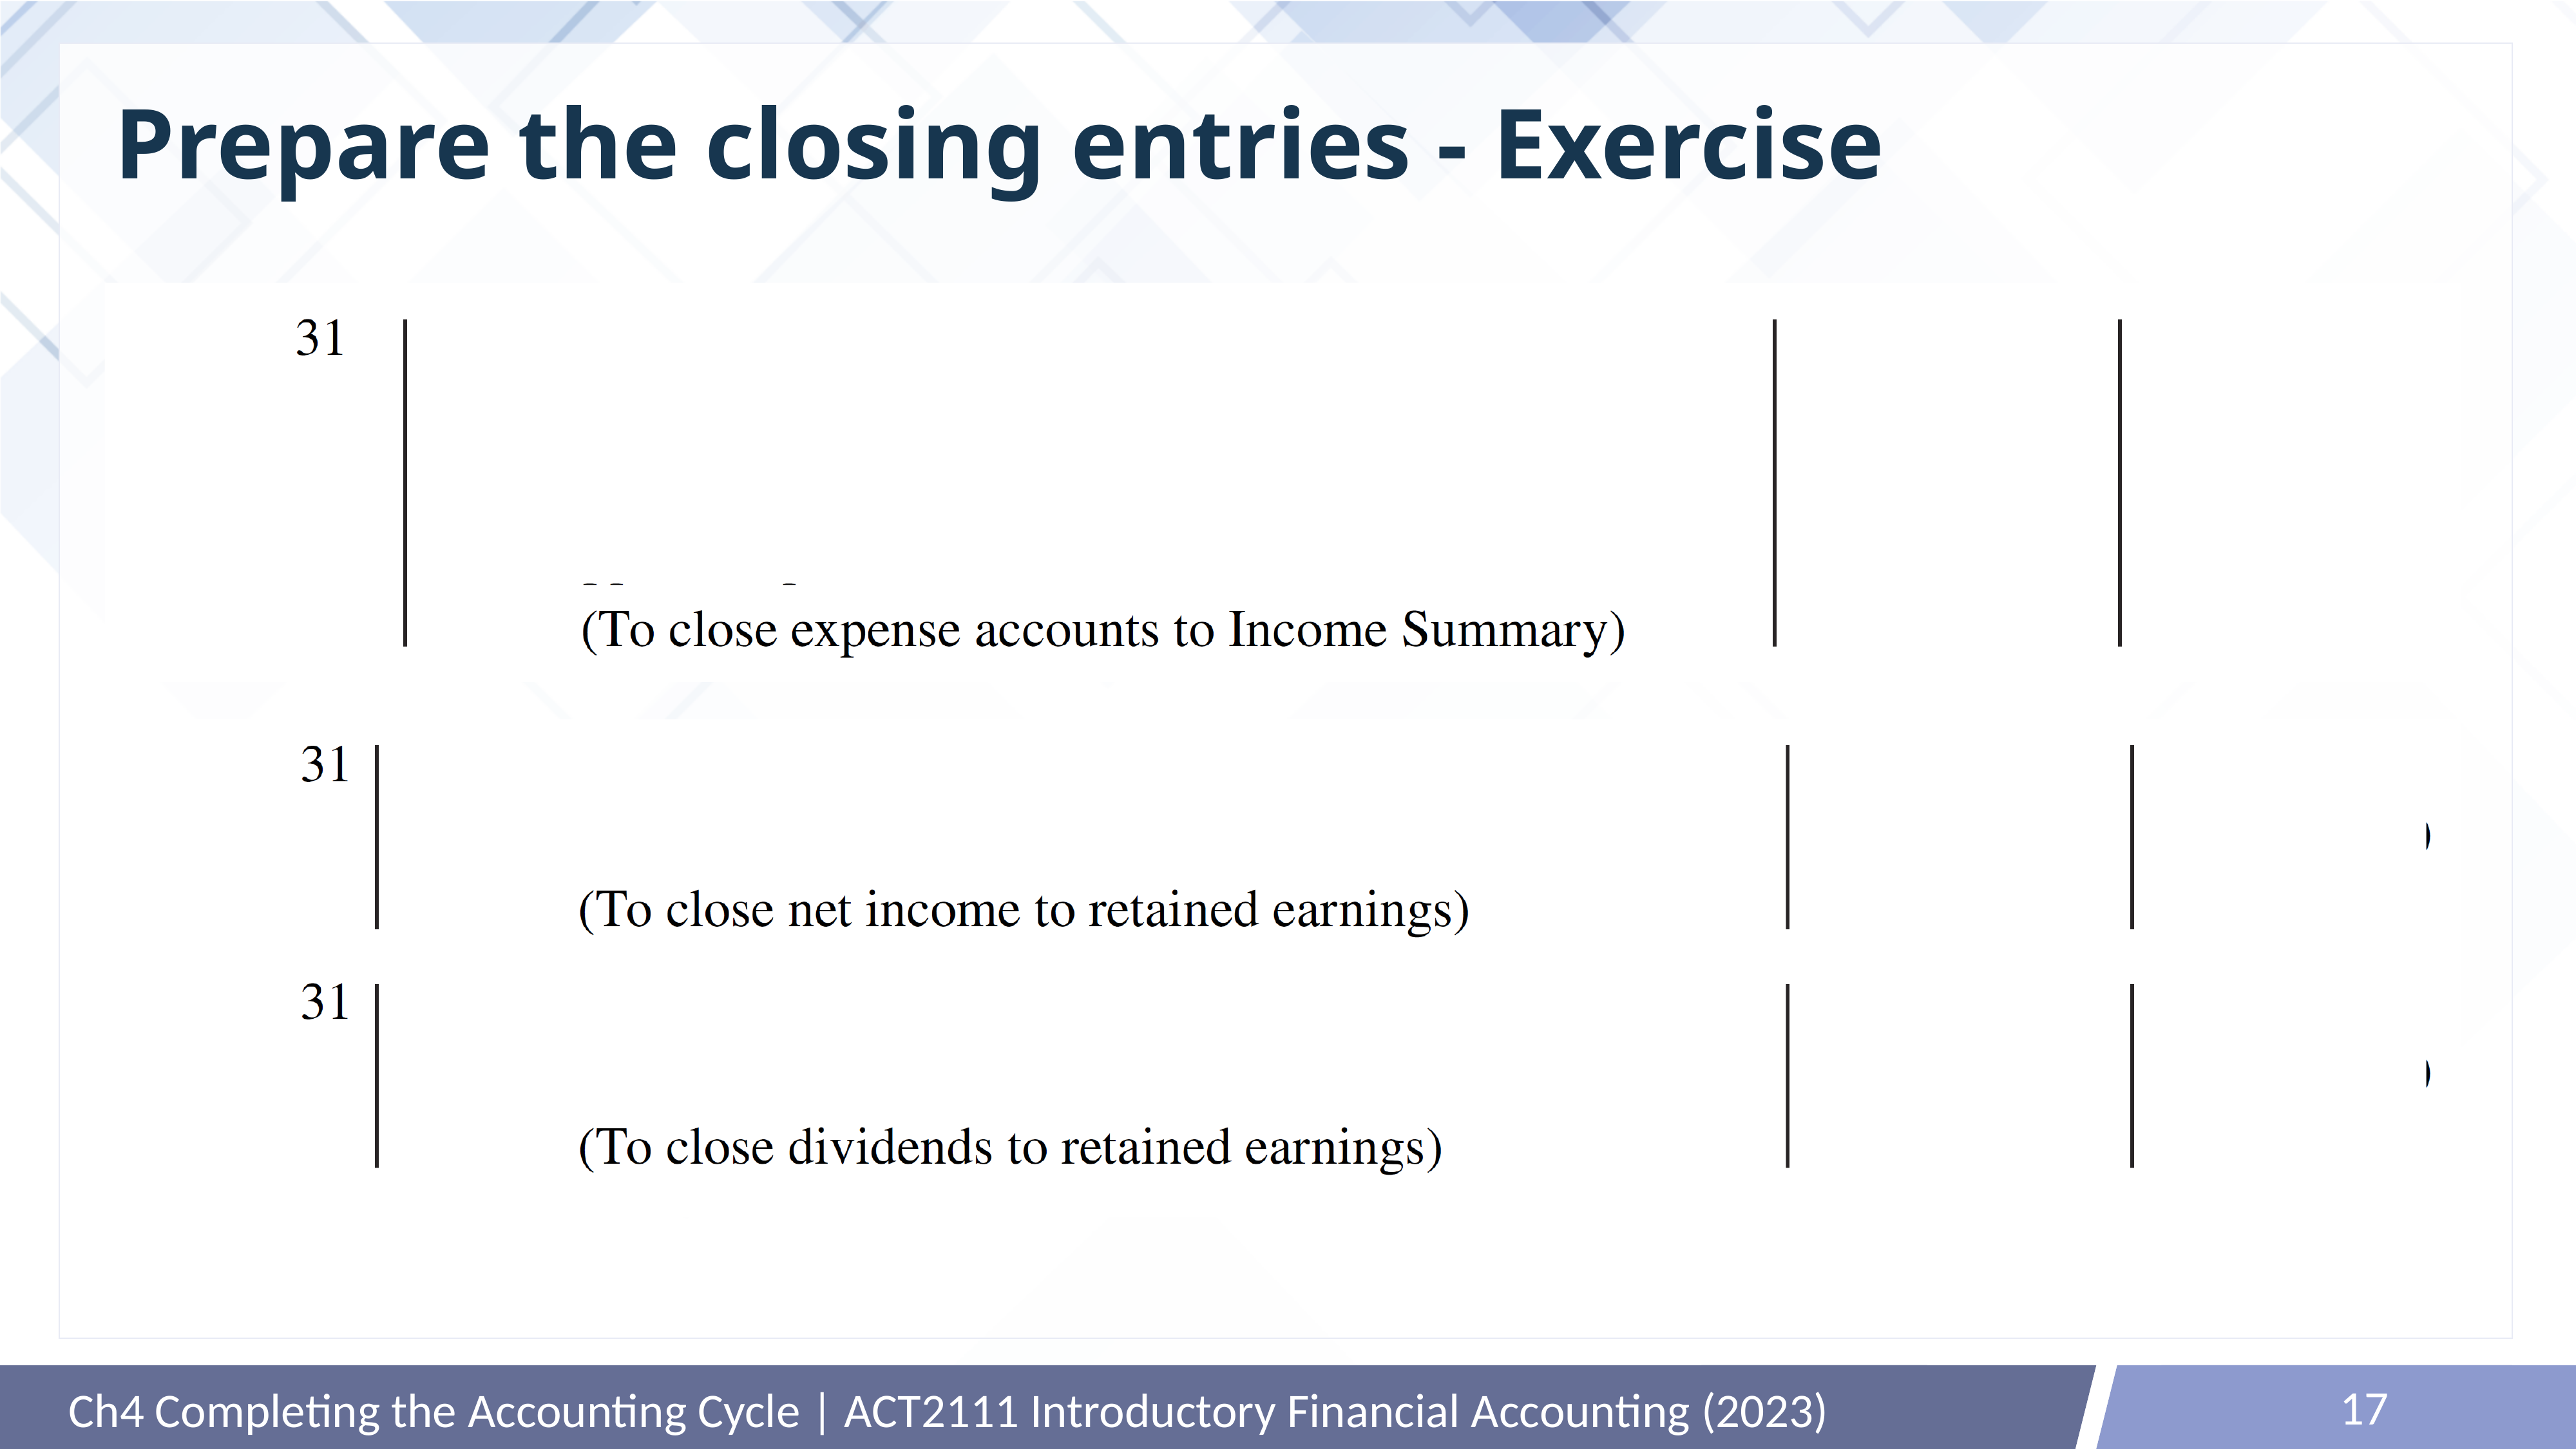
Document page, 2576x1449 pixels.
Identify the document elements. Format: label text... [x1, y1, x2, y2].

slide_number 17 [1819, 1367, 2399, 1444]
title Prepare the closing entries - Exercise [104, 77, 2461, 218]
picture [104, 283, 2461, 682]
footer Ch4 Completing the Accounting Cycle | ACT2111 Introductory Financial Accounting (2023) [59, 1367, 2050, 1449]
picture [148, 719, 2461, 1217]
